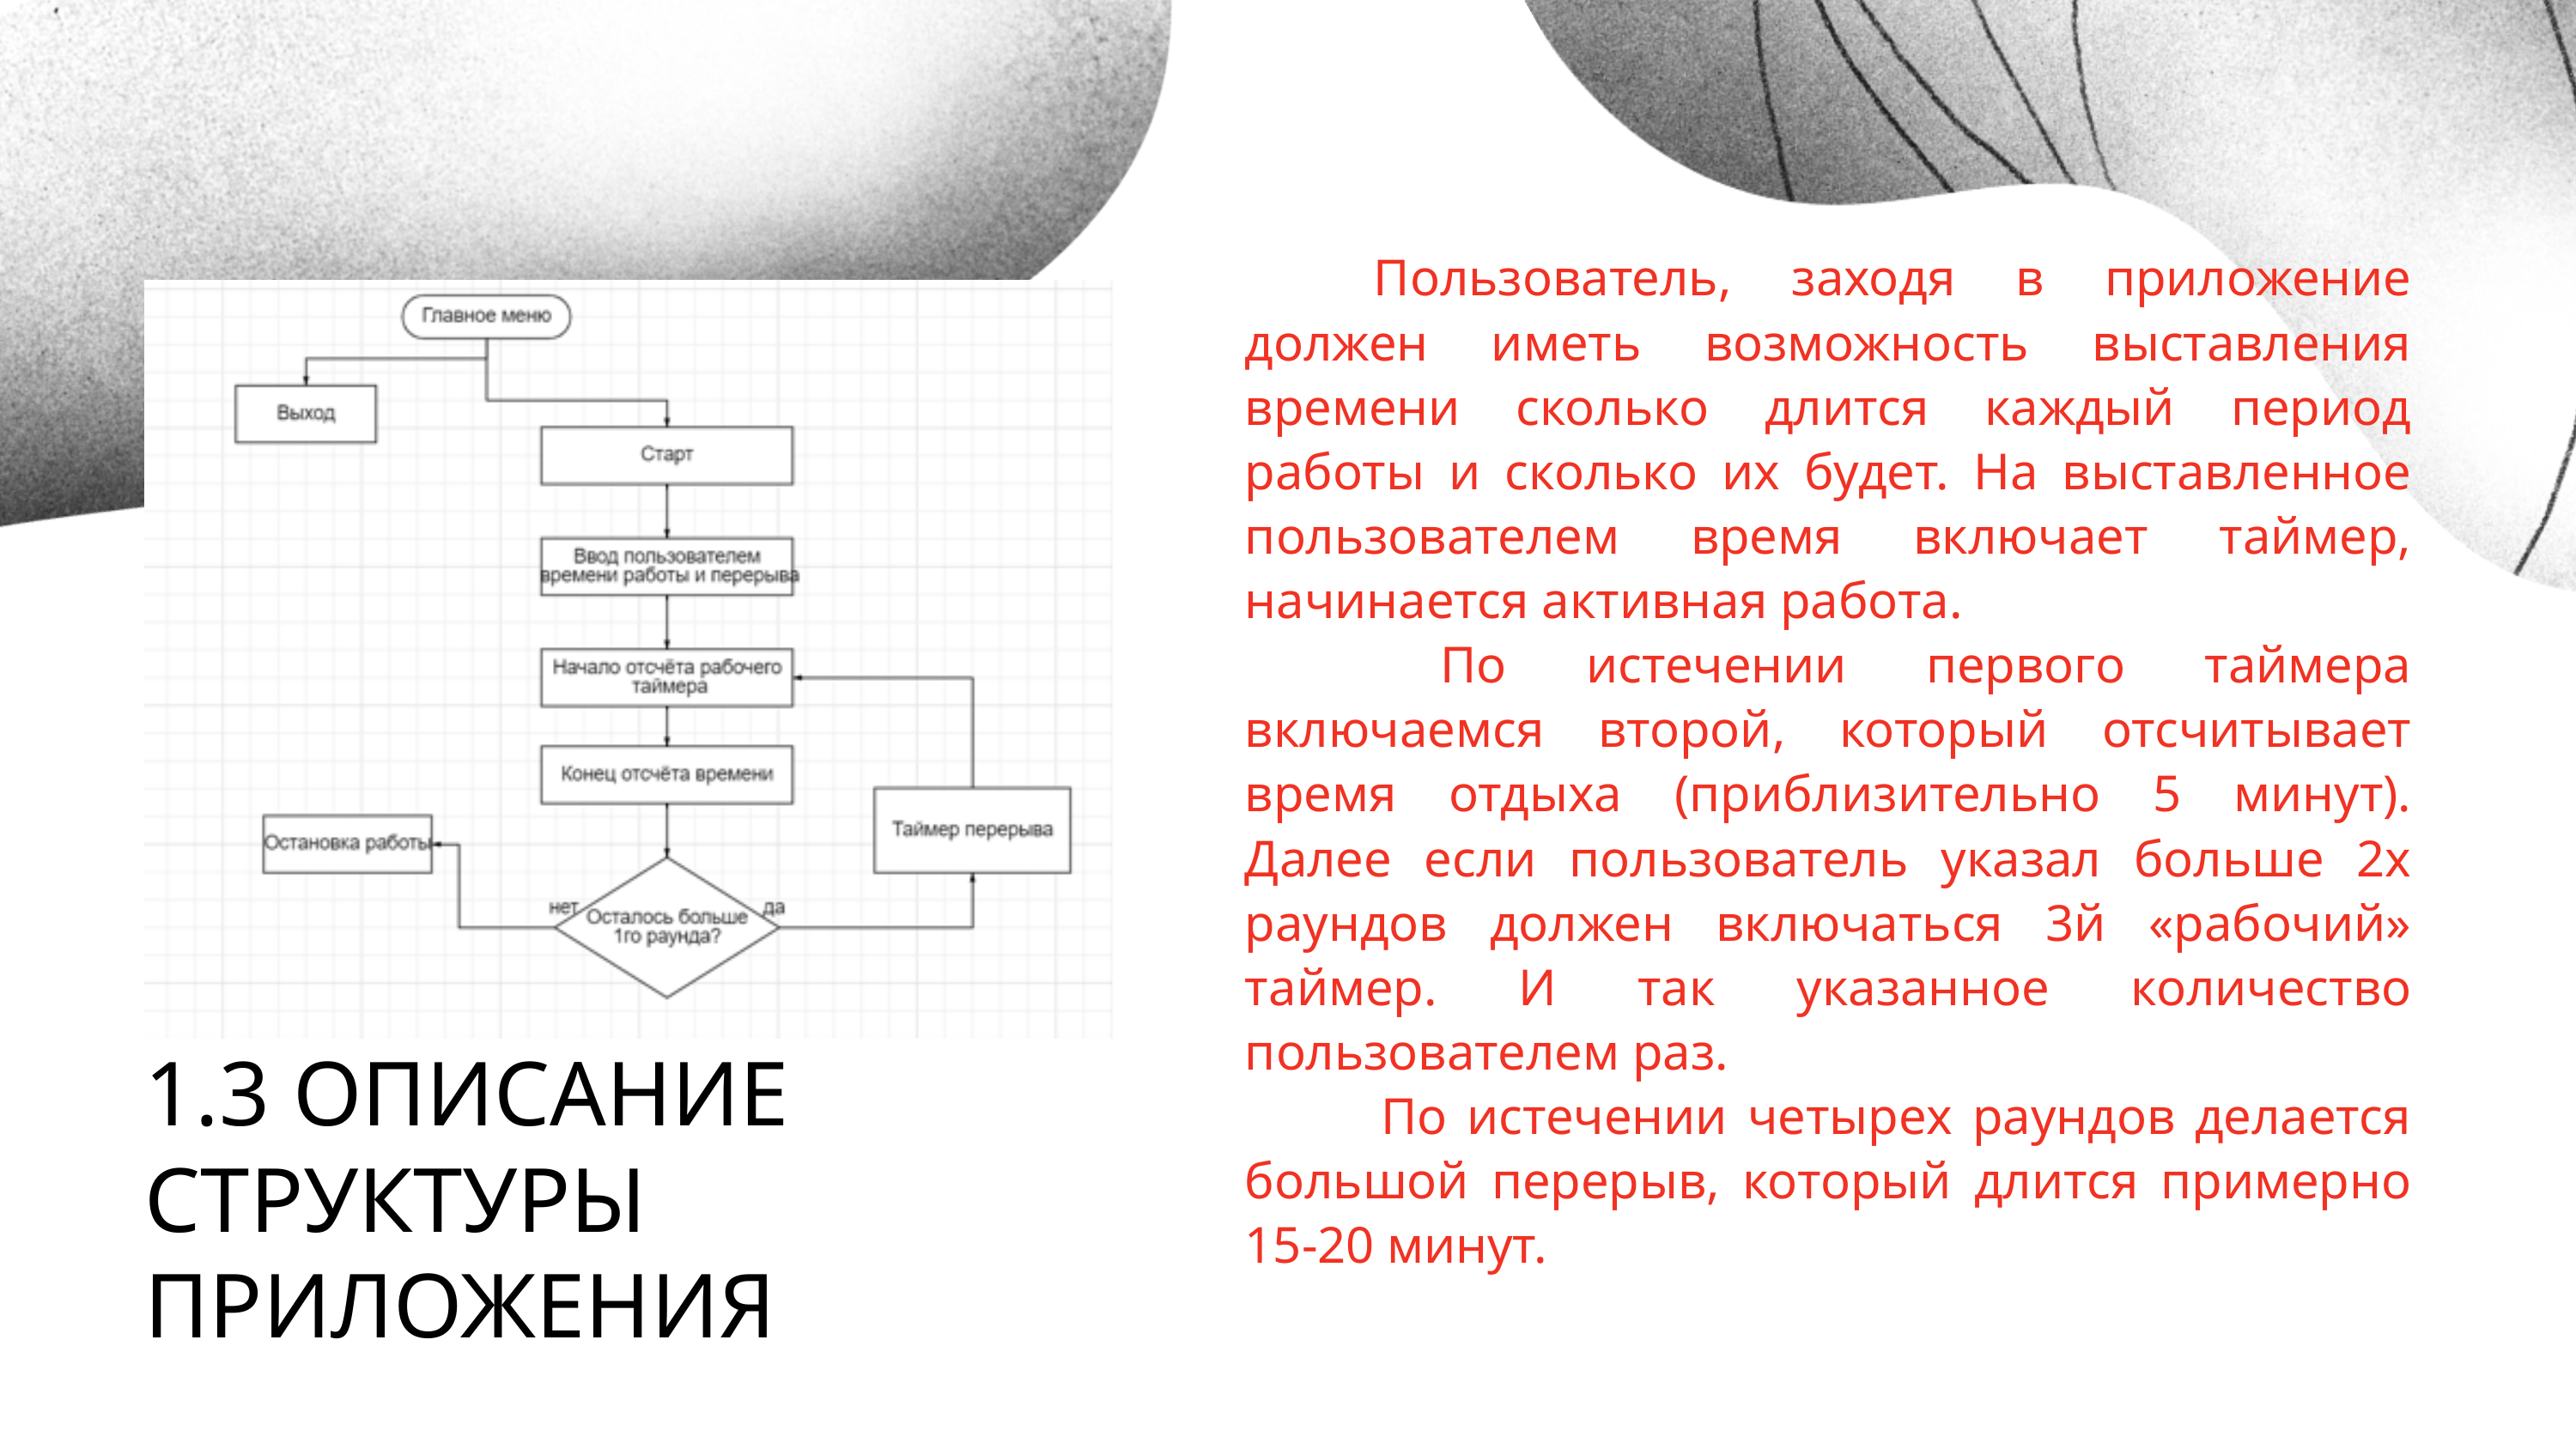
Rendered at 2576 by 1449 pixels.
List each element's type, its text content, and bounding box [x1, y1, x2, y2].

picture [1526, 0, 2576, 733]
text_box Пользователь, заходя в приложение должен иметь возможность выставления времени сколько длится каждый период работы и сколько их будет. На выставленное пользователем время включает таймер, начинается активная работа. По истечении первого таймера включаемся второй, который отсчитывает время отдыха (приблизительно 5 минут). Далее если пользователь указал больше 2х раундов должен включаться 3й «рабочий» таймер. И так указанное количество пользователем раз. По истечении четырех раундов делается большой перерыв, который длится примерно 15-20 минут. [1244, 241, 2412, 1325]
text_box 1.3 ОПИСАНИЕ СТРУКТУРЫ ПРИЛОЖЕНИЯ [144, 1037, 1150, 1356]
picture [0, 0, 1274, 1040]
